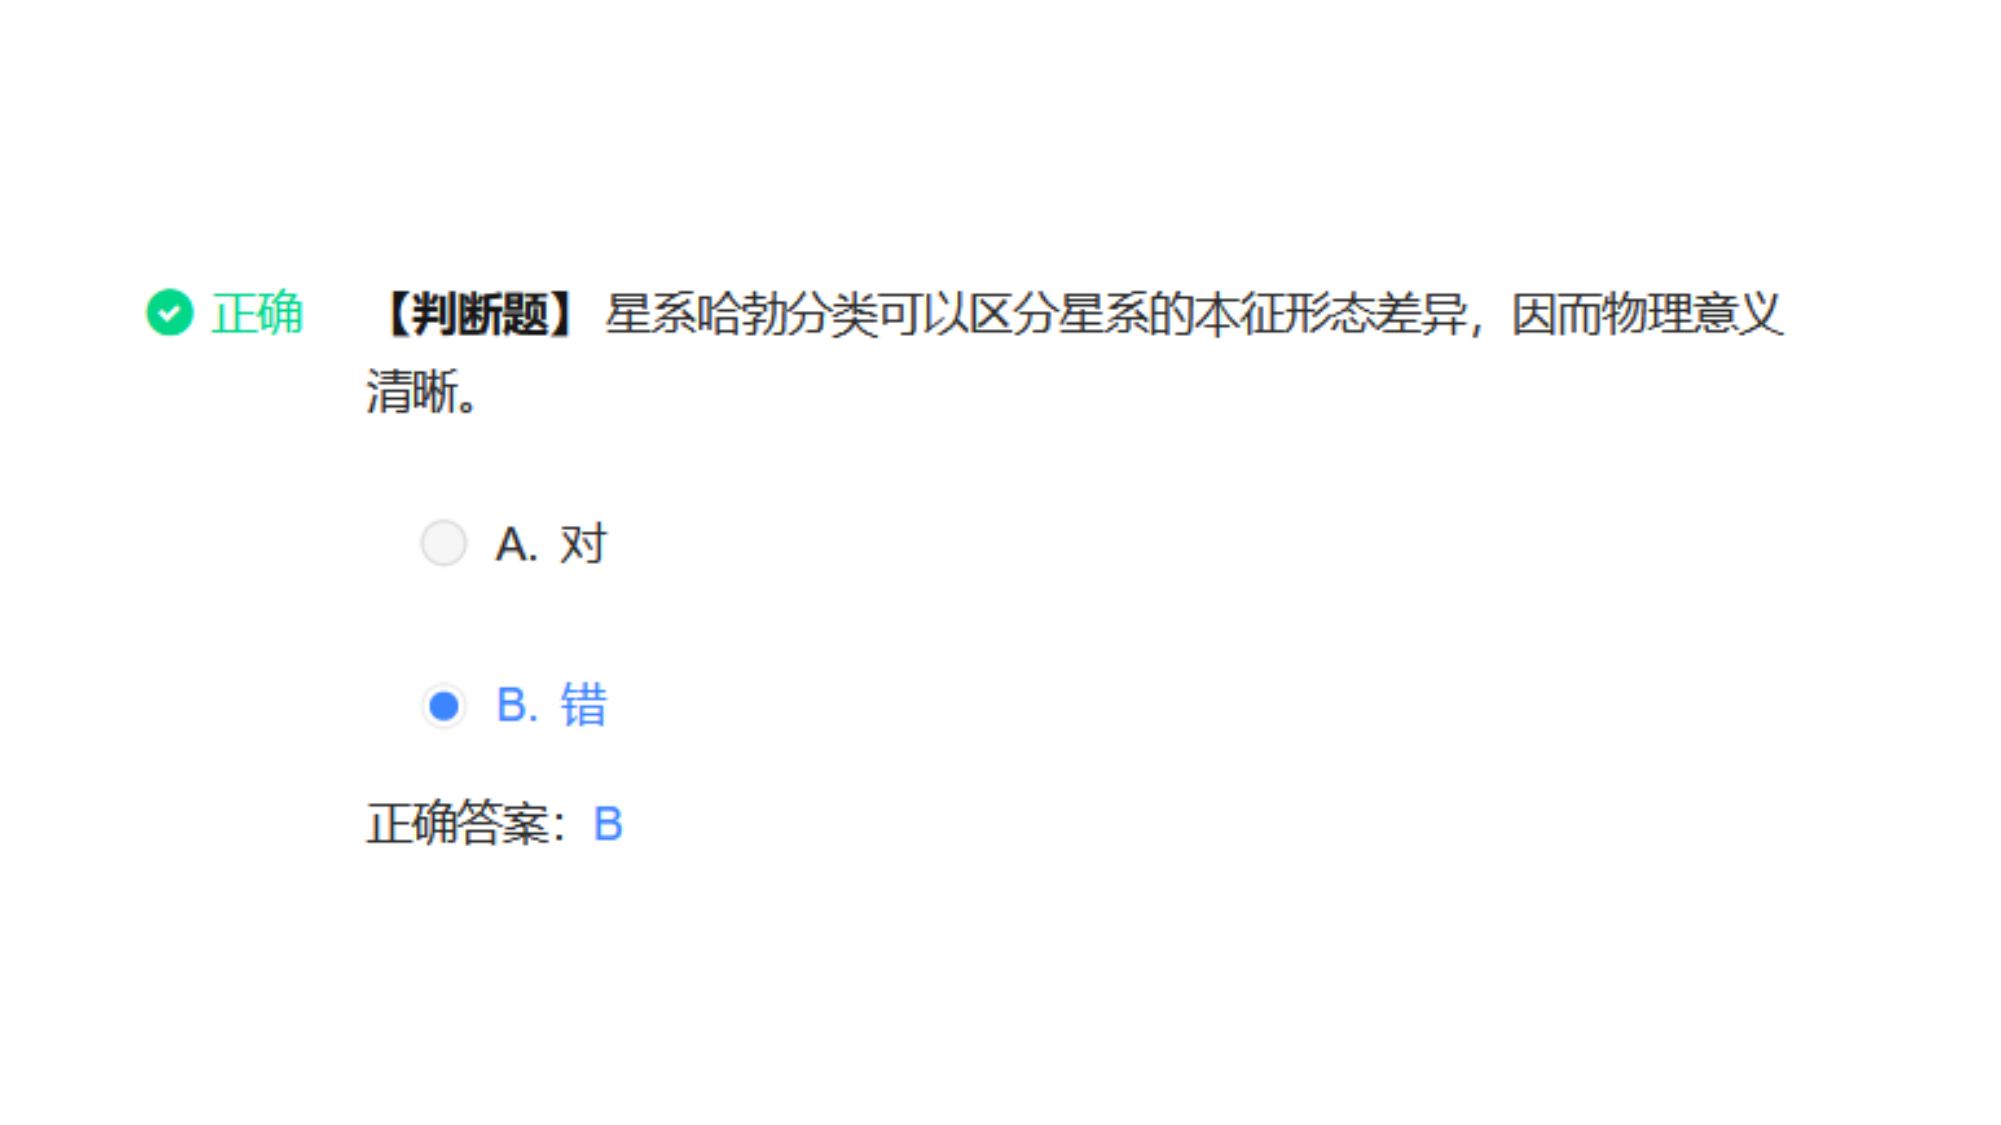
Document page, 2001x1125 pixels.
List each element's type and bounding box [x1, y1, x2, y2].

picture [138, 266, 1862, 859]
